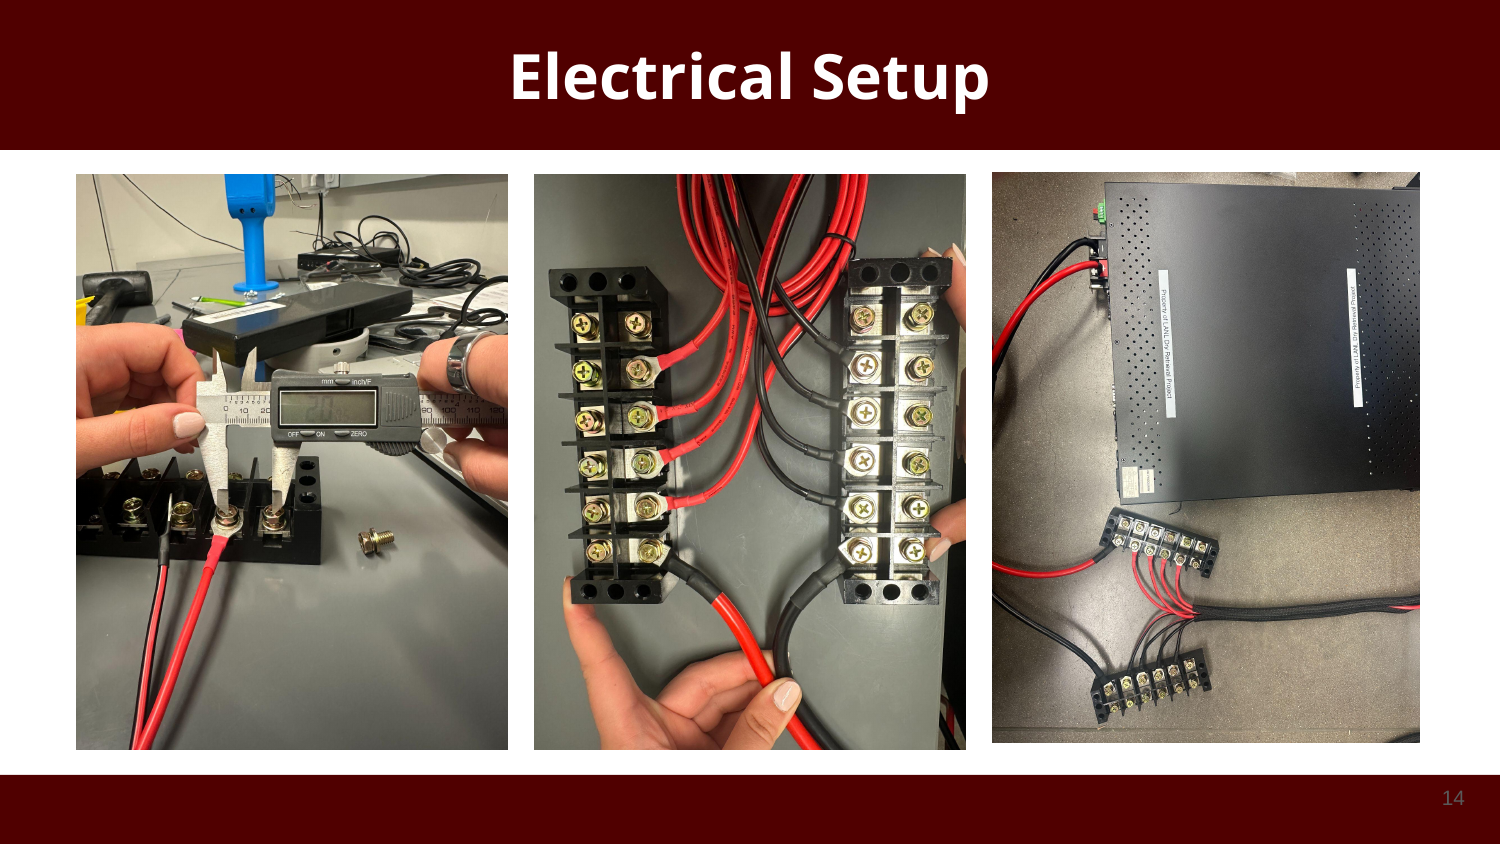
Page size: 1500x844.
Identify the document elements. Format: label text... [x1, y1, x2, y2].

slide_number ‹#› [1389, 764, 1480, 830]
title [0, 774, 1500, 844]
picture [534, 174, 966, 751]
title Electrical Setup [0, 0, 1500, 150]
picture [76, 174, 509, 751]
picture [991, 172, 1420, 743]
